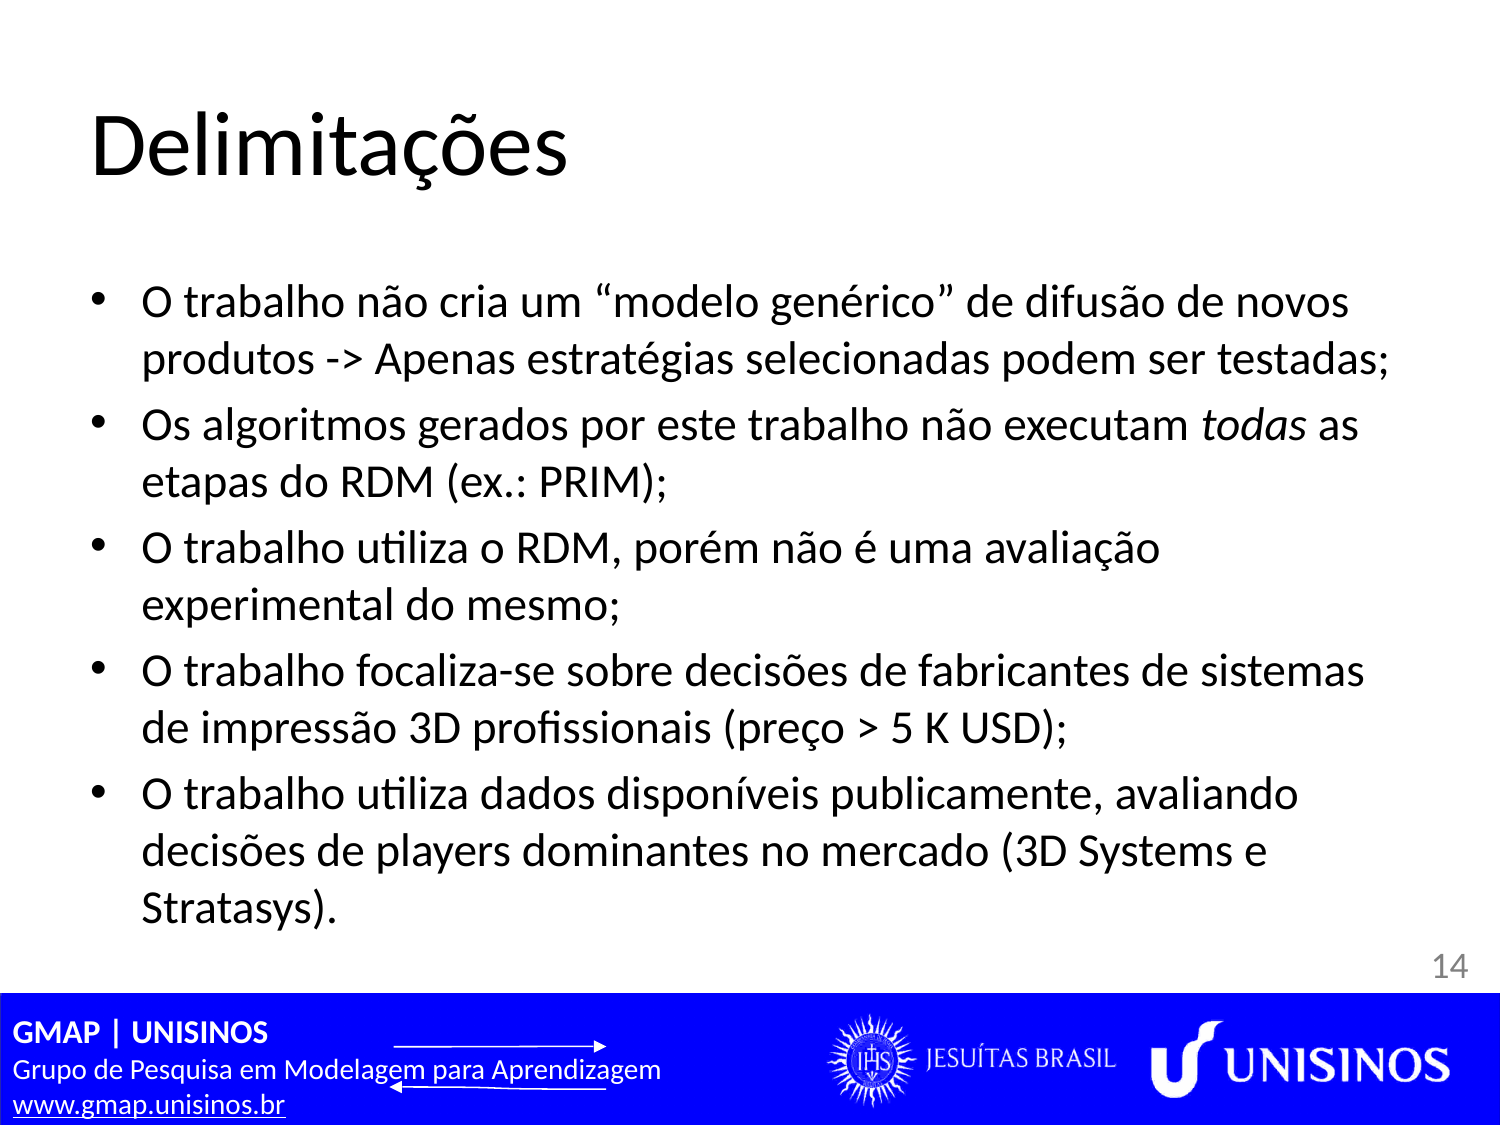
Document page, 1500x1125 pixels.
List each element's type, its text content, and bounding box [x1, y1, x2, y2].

list O trabalho não cria um “modelo genérico” de difusão de novos produtos -> Apenas estratégias selecionadas podem ser testadas; Os algoritmos gerados por este trabalho não executam todas as etapas do RDM (ex.: PRIM); O trabalho utiliza o RDM, porém não é uma avaliação experimental do mesmo; O trabalho focaliza-se sobre decisões de fabricantes de sistemas de impressão 3D profissionais (preço > 5 K USD); O trabalho utiliza dados disponíveis publicamente, avaliando decisões de players dominantes no mercado (3D Systems e Stratasys). [75, 262, 1425, 1005]
title Delimitações [75, 45, 1425, 233]
picture [0, 993, 1500, 1125]
